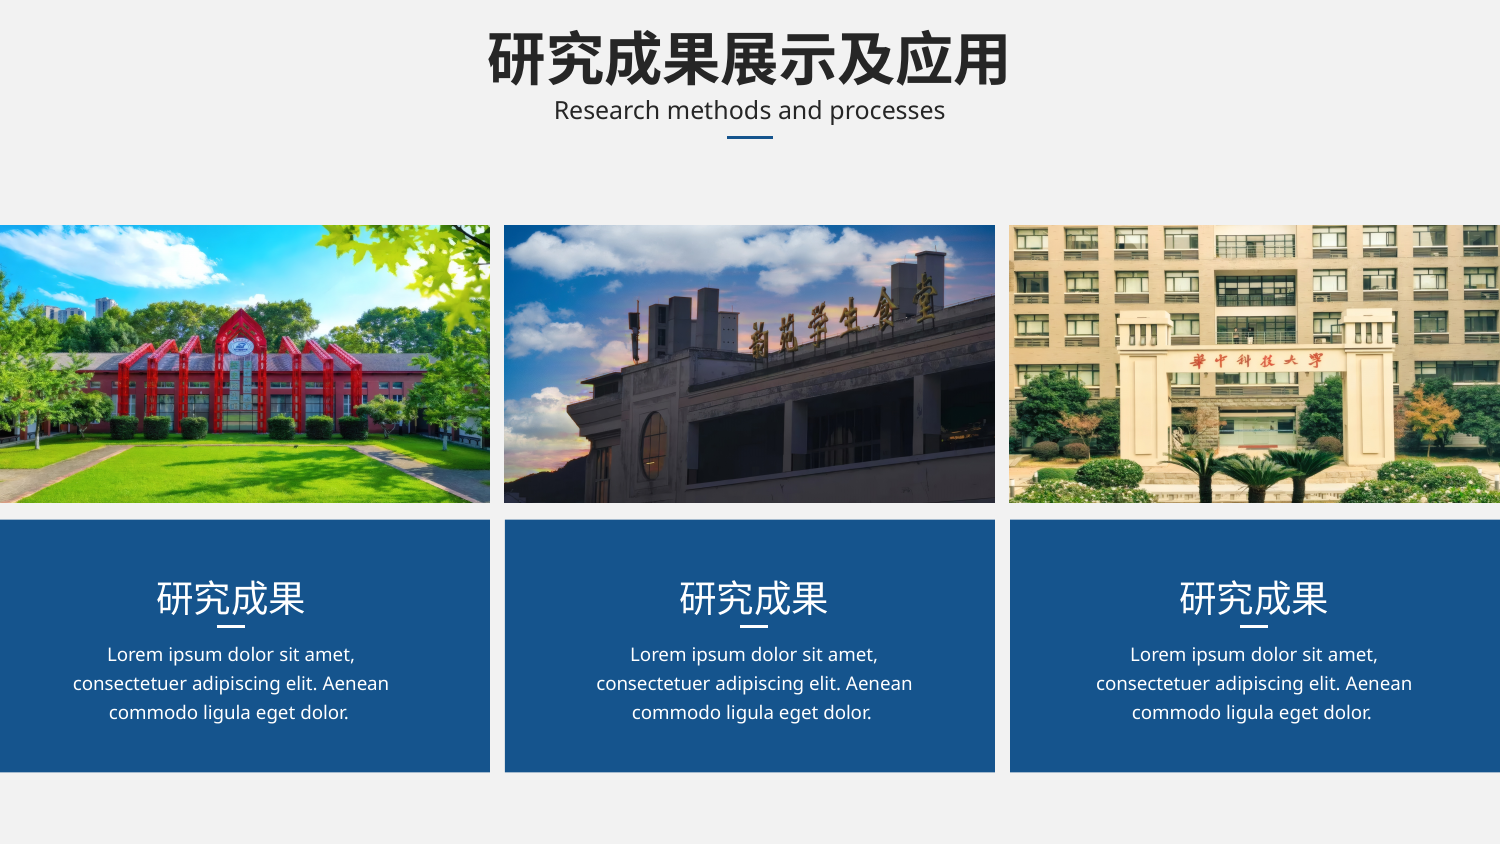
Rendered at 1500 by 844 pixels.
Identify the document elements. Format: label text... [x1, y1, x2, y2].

text_box 研究成果 [661, 567, 847, 628]
text_box [504, 519, 996, 773]
text_box 研究成果 [1161, 567, 1347, 628]
text_box 研究成果 [138, 567, 324, 628]
text_box Lorem ipsum dolor sit amet, consectetuer adipiscing elit. Aenean commodo ligula eget dolor. [1066, 628, 1442, 731]
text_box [0, 225, 1500, 503]
text_box Lorem ipsum dolor sit amet, consectetuer adipiscing elit. Aenean commodo ligula eget dolor. [43, 628, 419, 731]
text_box Lorem ipsum dolor sit amet, consectetuer adipiscing elit. Aenean commodo ligula eget dolor. [566, 628, 942, 731]
text_box [1009, 519, 1500, 773]
text_box [0, 519, 491, 773]
text_box Research methods and processes [538, 87, 961, 133]
text_box 研究成果展示及应用 [472, 14, 1027, 100]
